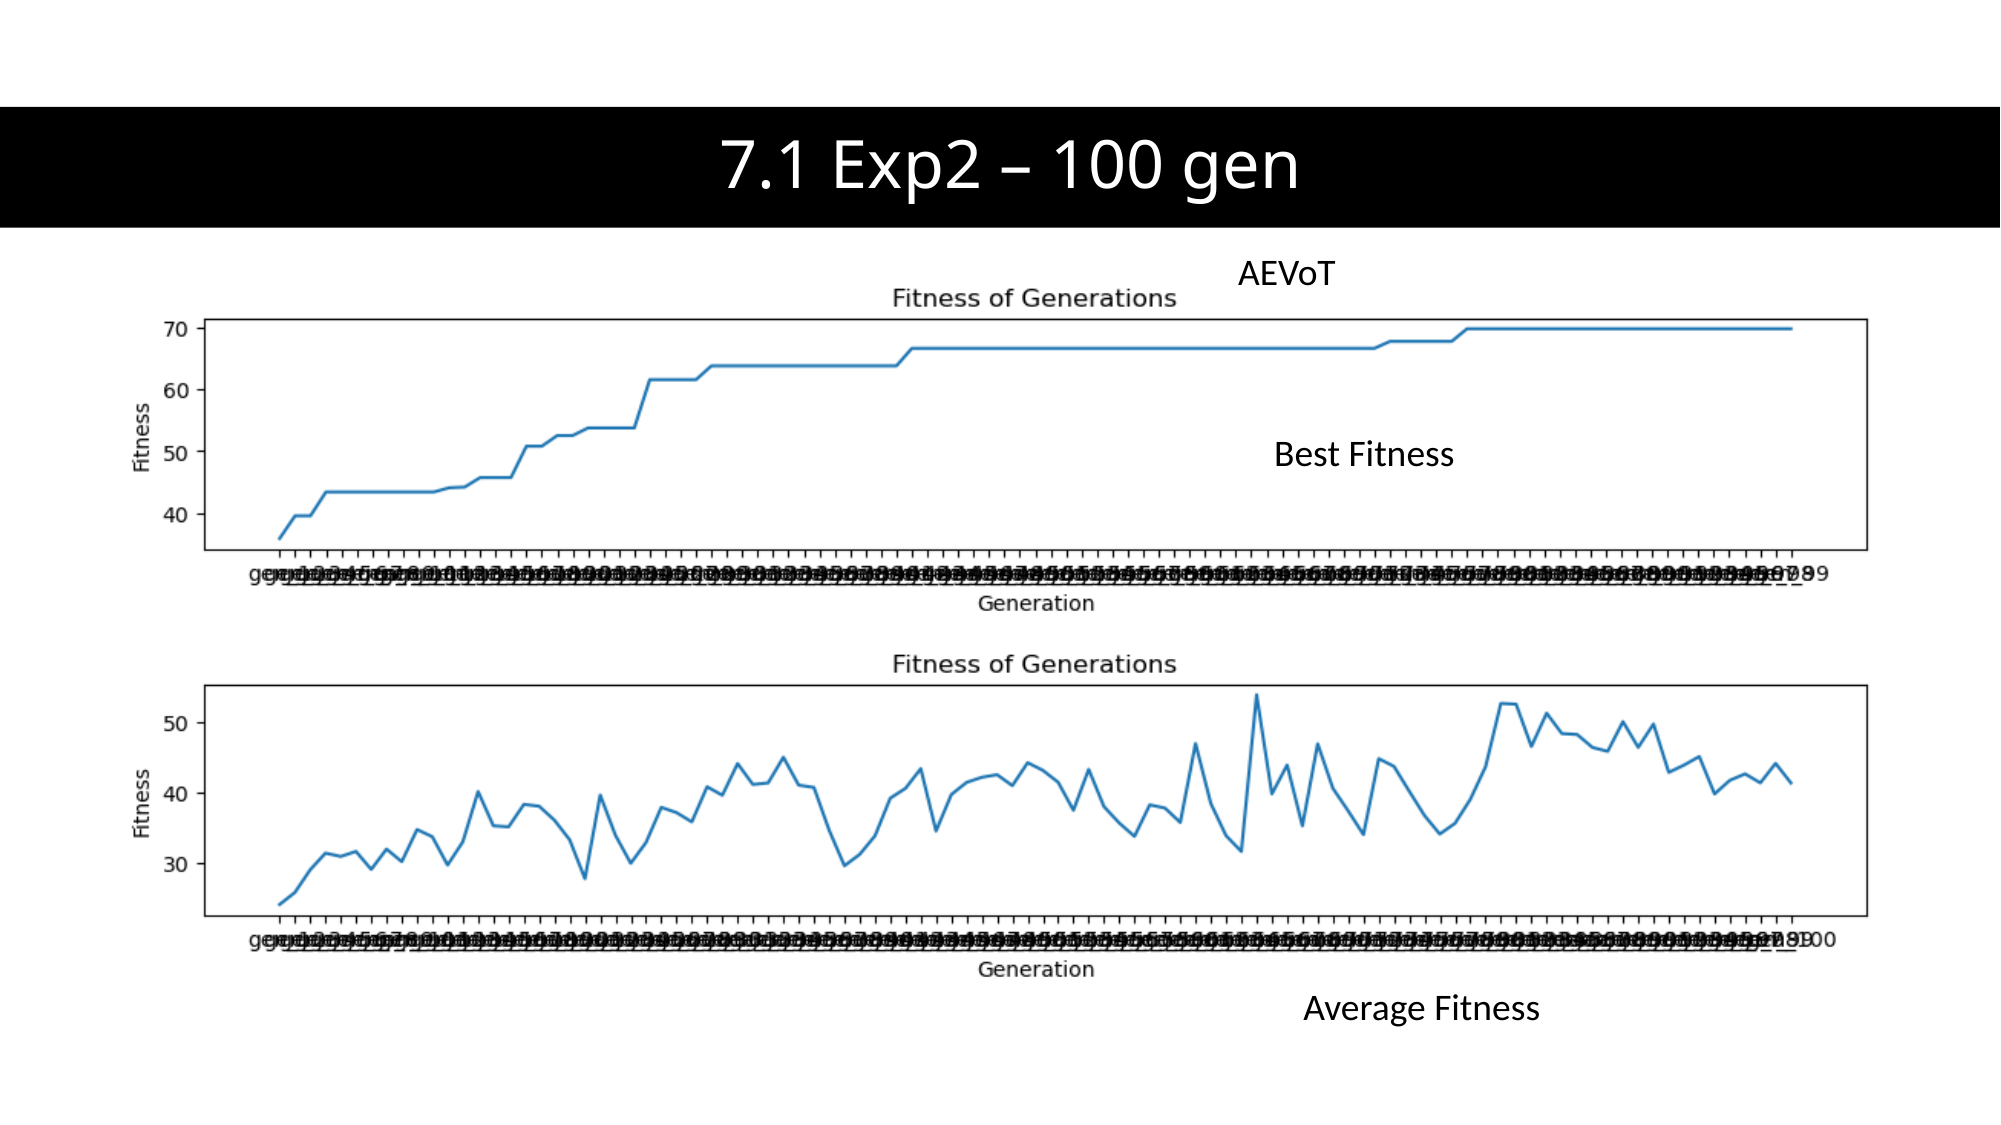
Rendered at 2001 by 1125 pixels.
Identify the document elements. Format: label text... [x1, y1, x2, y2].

text_box Average Fitness [1288, 995, 1556, 1036]
text_box [0, 106, 2000, 229]
text_box AEVoT [1223, 240, 1351, 274]
picture [117, 640, 1883, 995]
picture [117, 274, 1883, 629]
title 7.1 Exp2 – 100 gen [91, 105, 1931, 228]
